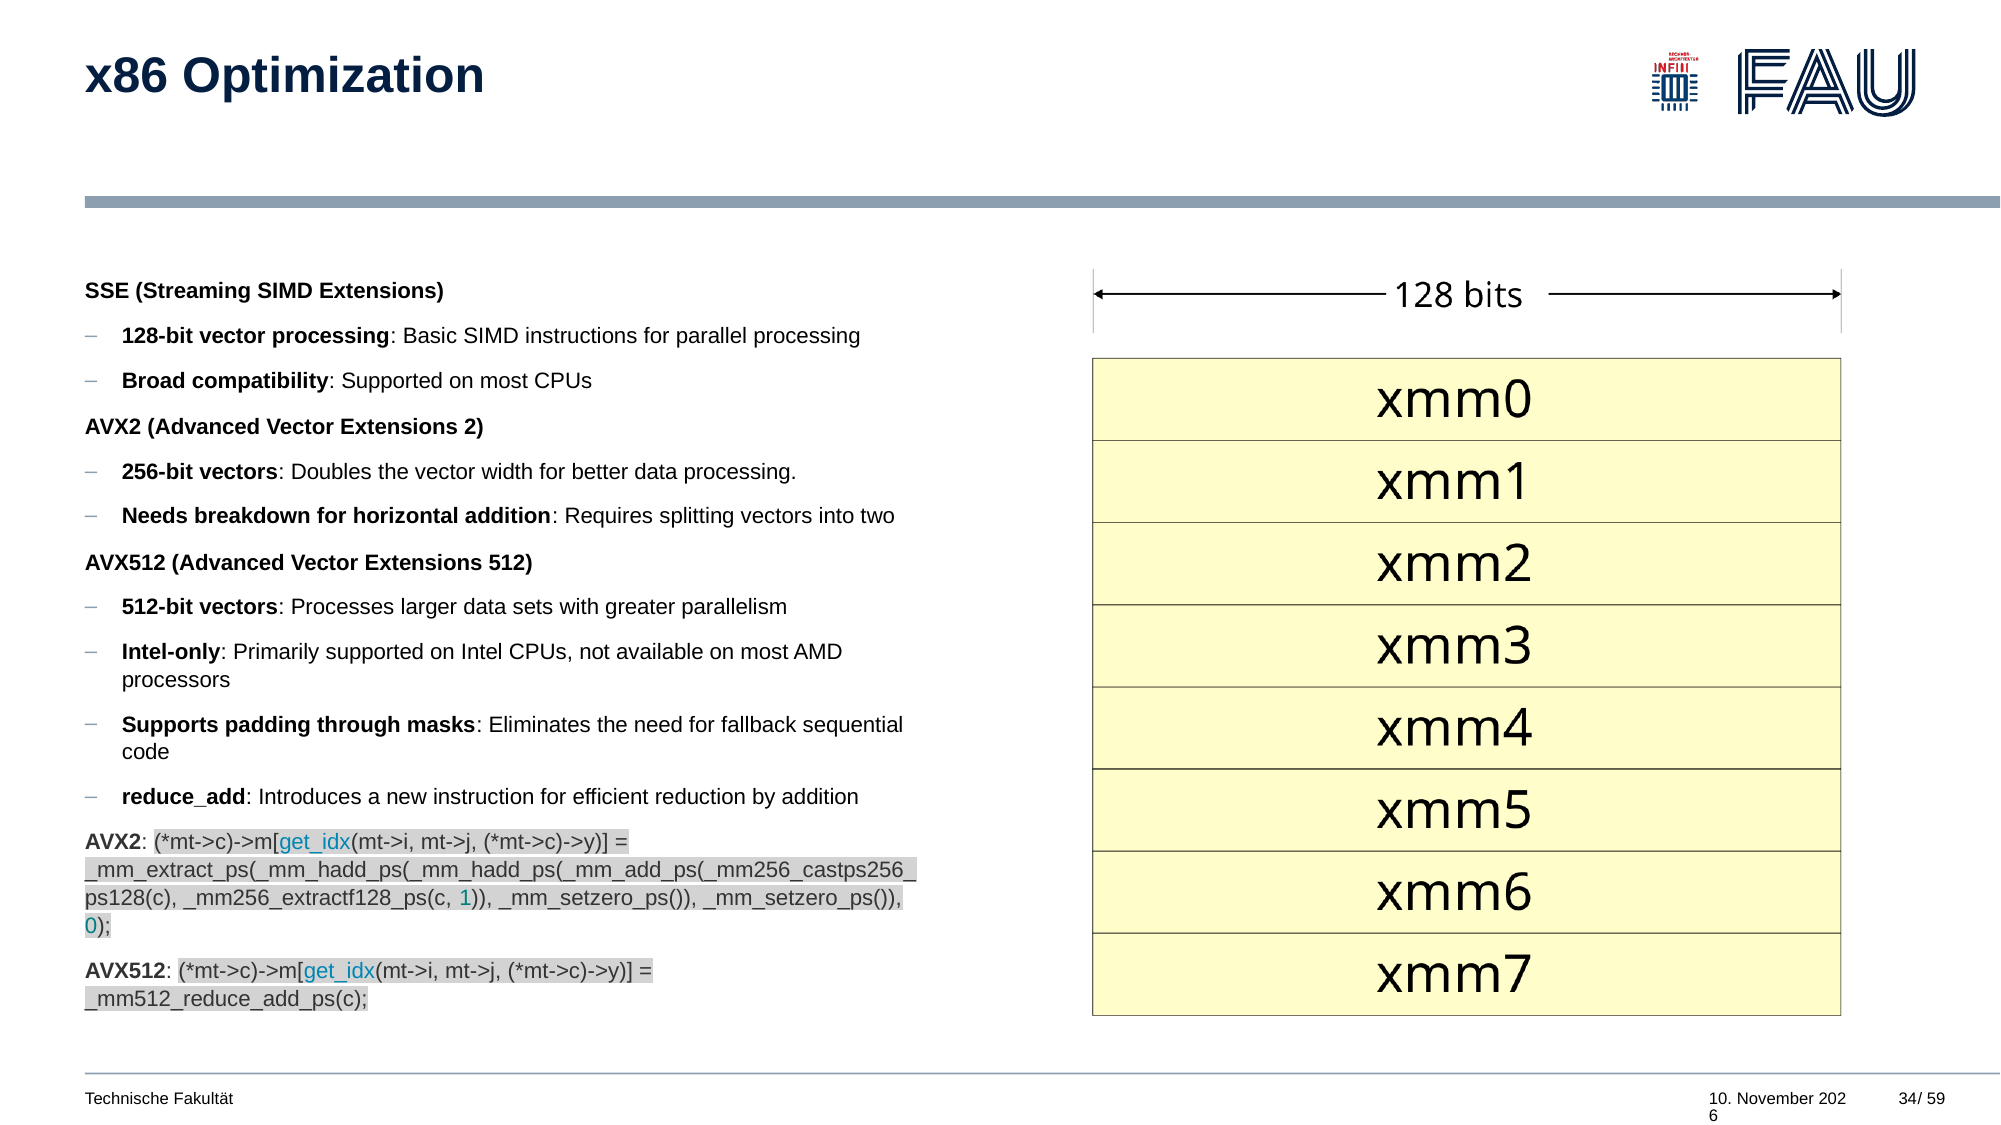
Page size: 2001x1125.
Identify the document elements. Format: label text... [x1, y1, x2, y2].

slide_number 34 [1888, 1088, 1917, 1109]
title x86 Optimization [85, 49, 1208, 104]
picture [1611, 50, 1739, 115]
slide_number 24. März 2025 [1708, 1088, 1849, 1109]
list SSE (Streaming SIMD Extensions) 128-bit vector processing: Basic SIMD instructions for parallel processing Broad compatibility: Supported on most CPUs AVX2 (Advanced Vector Extensions 2) 256-bit vectors: Doubles the vector width for better data processing. Needs breakdown for horizontal addition: Requires splitting vectors into two AVX512 (Advanced Vector Extensions 512) 512-bit vectors: Processes larger data sets with greater parallelism Intel-only: Primarily supported on Intel CPUs, not available on most AMD processors Supports padding through masks: Eliminates the need for fallback sequential code reduce_add: Introduces a new instruction for efficient reduction by addition AVX2: (*mt->c)->m[get_idx(mt->i, mt->j, (*mt->c)->y)] = _mm_extract_ps(_mm_hadd_ps(_mm_hadd_ps(_mm_add_ps(_mm256_castps256_ps128(c), _mm256_extractf128_ps(c, 1)), _mm_setzero_ps()), _mm_setzero_ps()), 0); AVX512: (*mt->c)->m[get_idx(mt->i, mt->j, (*mt->c)->y)] = _mm512_reduce_add_ps(c); [85, 267, 983, 1018]
picture [1091, 267, 1842, 1018]
footer Technische Fakultät [85, 1088, 983, 1109]
